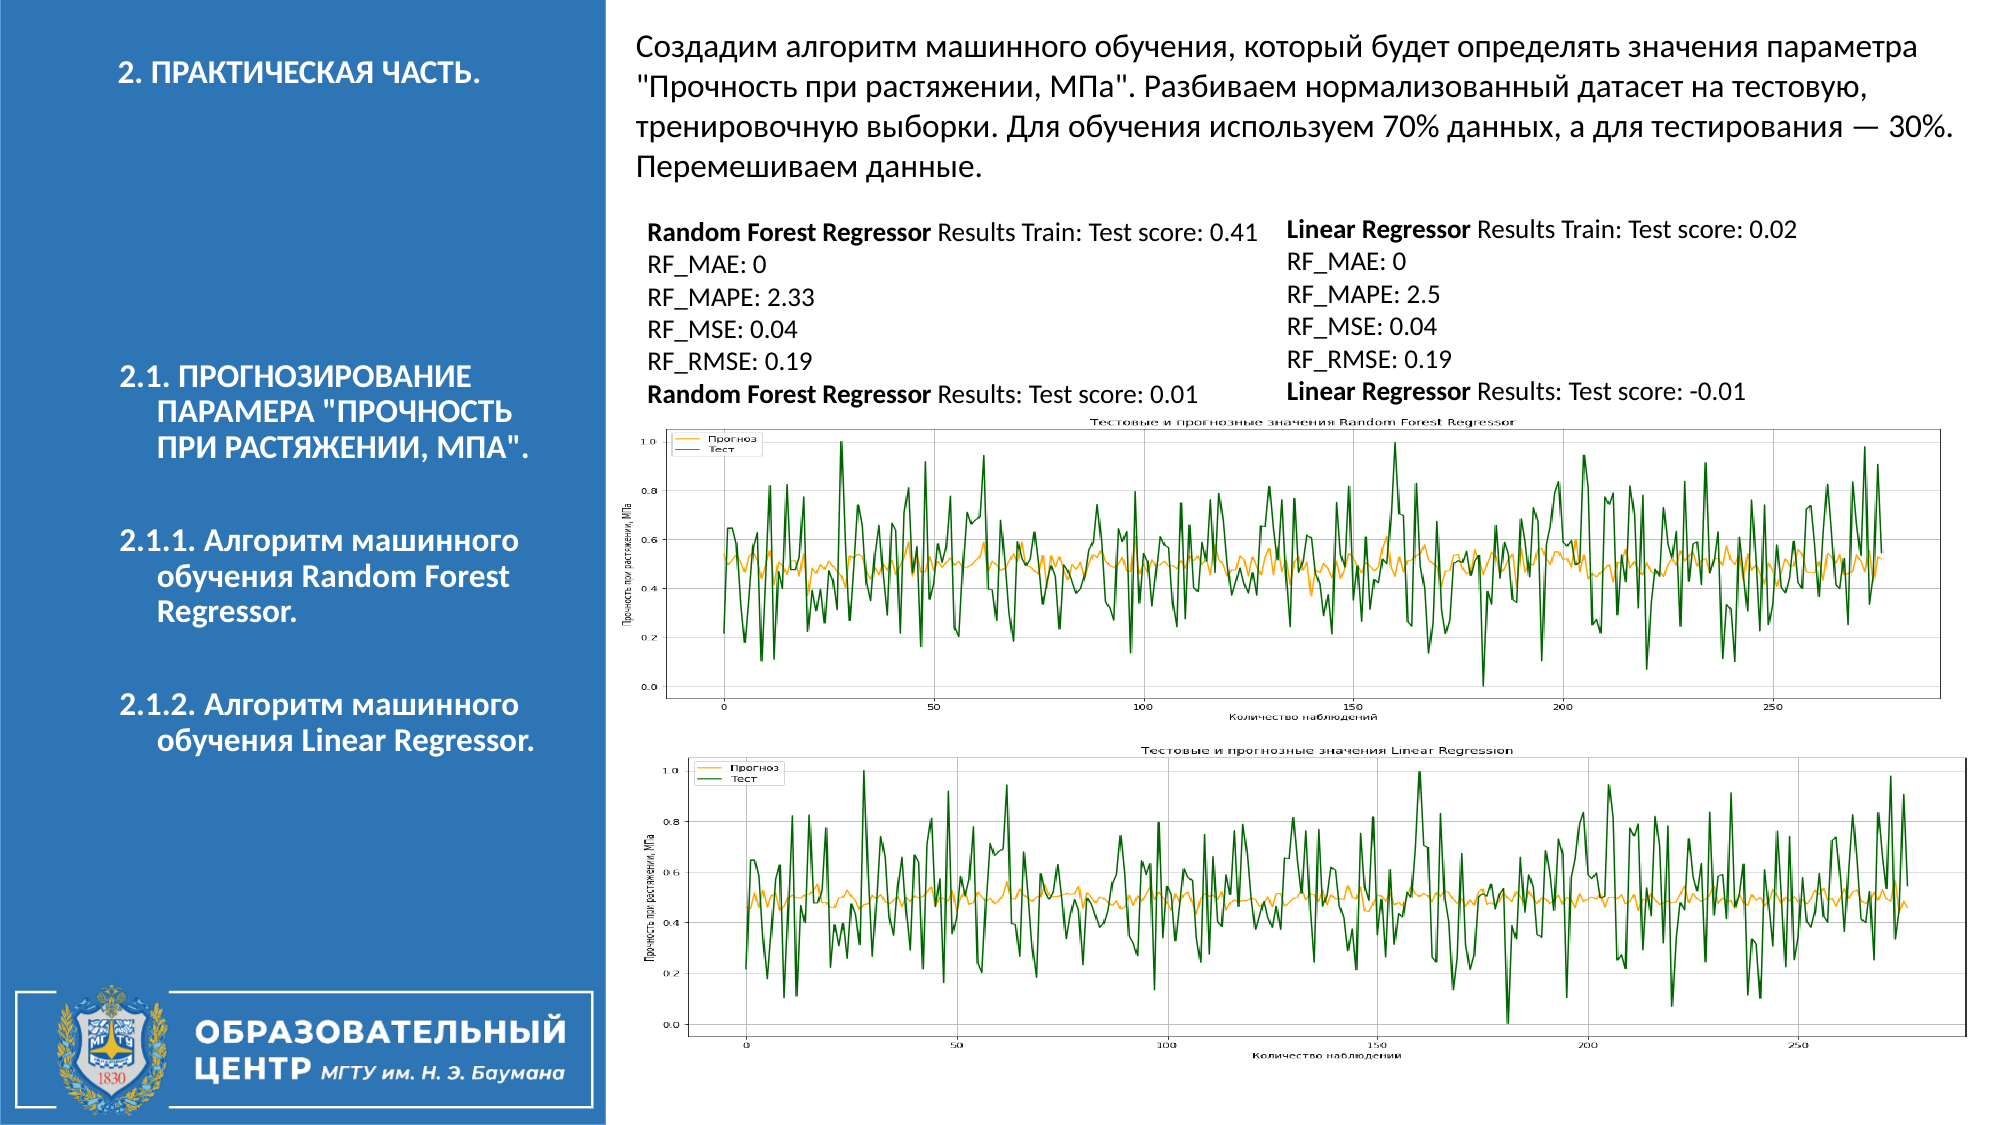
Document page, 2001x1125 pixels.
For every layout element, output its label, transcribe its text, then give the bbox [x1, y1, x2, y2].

text_box Linear Regressor Results Train: Test score: 0.02 RF_MAE: 0 RF_MAPE: 2.5 RF_MSE: 0.04 RF_RMSE: 0.19 Linear Regressor Results: Test score: -0.01 [1272, 203, 1936, 413]
text_box 2.1. Прогнозирование парамера "Прочность при растяжении, МПа". 2.1.1. Алгоритм машинного обучения Random Forest Regressor. 2.1.2. Алгоритм машинного обучения Linear Regressor. [29, 203, 591, 960]
text_box [0, 0, 606, 1125]
text_box Random Forest Regressor Results Train: Test score: 0.41 RF_MAE: 0 RF_MAPE: 2.33 RF_MSE: 0.04 RF_RMSE: 0.19 Random Forest Regressor Results: Test score: 0.01 [632, 206, 1272, 413]
text_box 2. Практическая часть. [23, 8, 577, 246]
picture [638, 741, 1974, 1065]
text_box [23, 554, 585, 983]
picture [616, 413, 1948, 725]
picture [15, 983, 594, 1117]
text_box Создадим алгоритм машинного обучения, который будет определять значения параметра "Прочность при растяжении, МПа". Разбиваем нормализованный датасет на тестовую, тренировочную выборки. Для обучения используем 70% данных, а для тестирования — 30%. Перемешиваем данные. [621, 16, 1979, 192]
